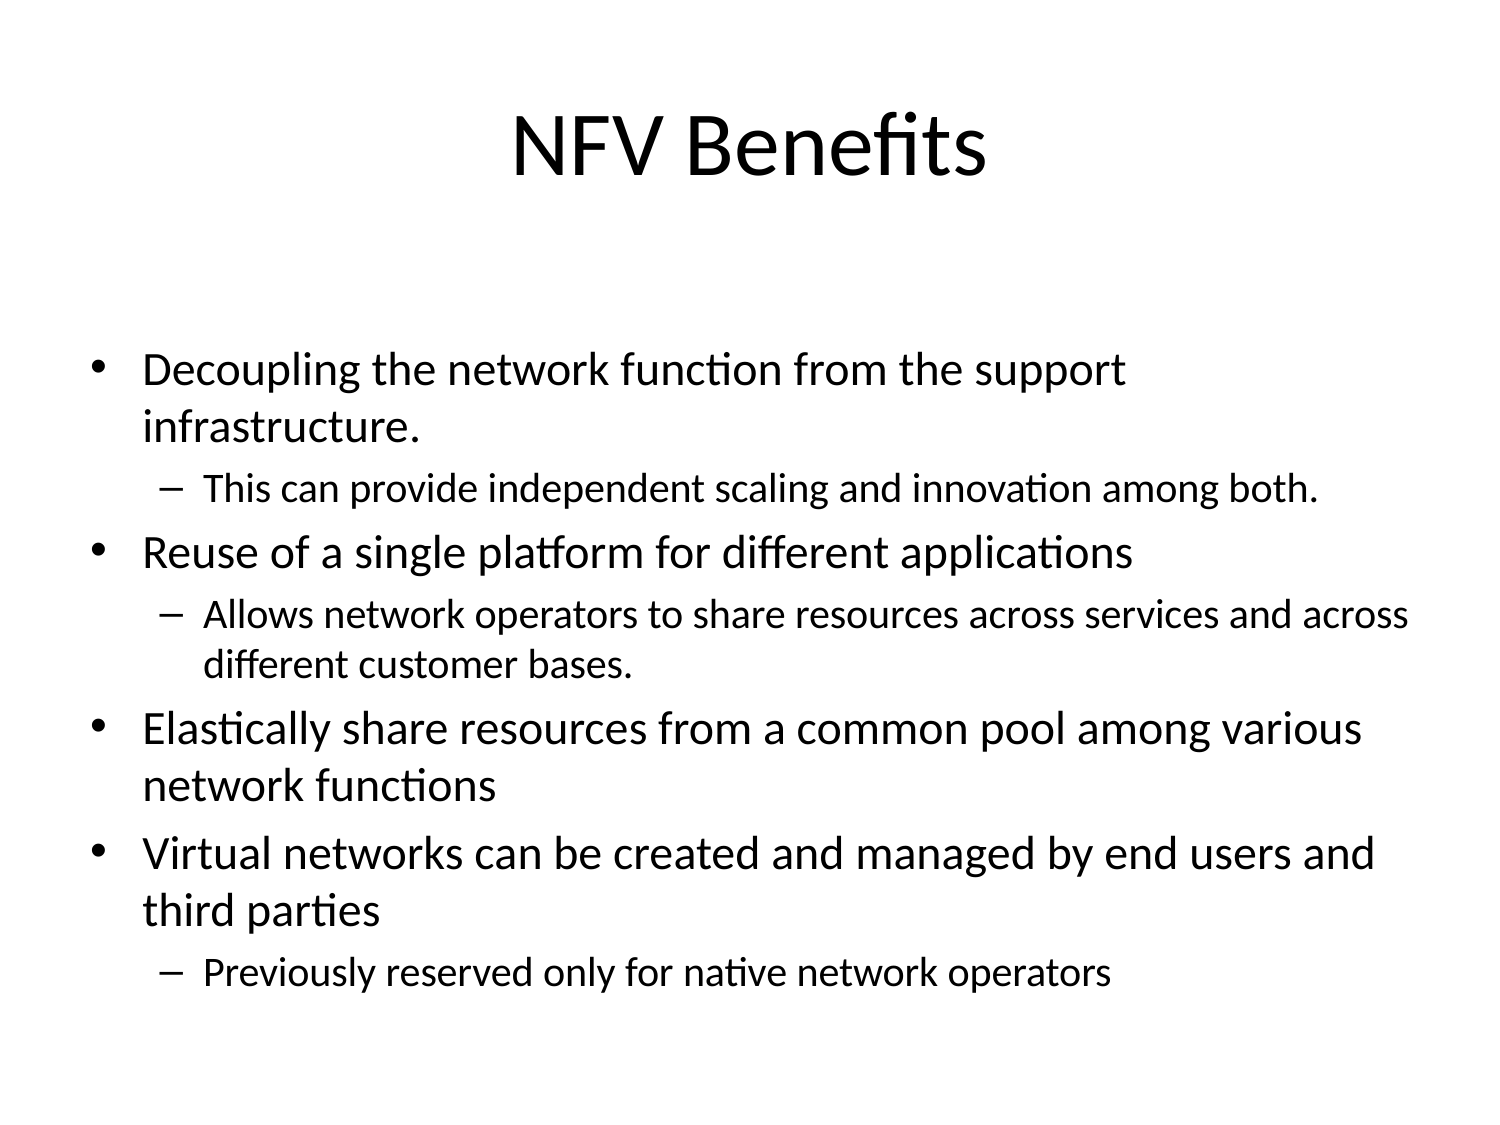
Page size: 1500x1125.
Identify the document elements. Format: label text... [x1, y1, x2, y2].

title NFV Benefits [75, 45, 1425, 233]
list Decoupling the network function from the support infrastructure. This can provide independent scaling and innovation among both. Reuse of a single platform for different applications Allows network operators to share resources across services and across different customer bases. Elastically share resources from a common pool among various network functions Virtual networks can be created and managed by end users and third parties Previously reserved only for native network operators [75, 262, 1425, 1005]
